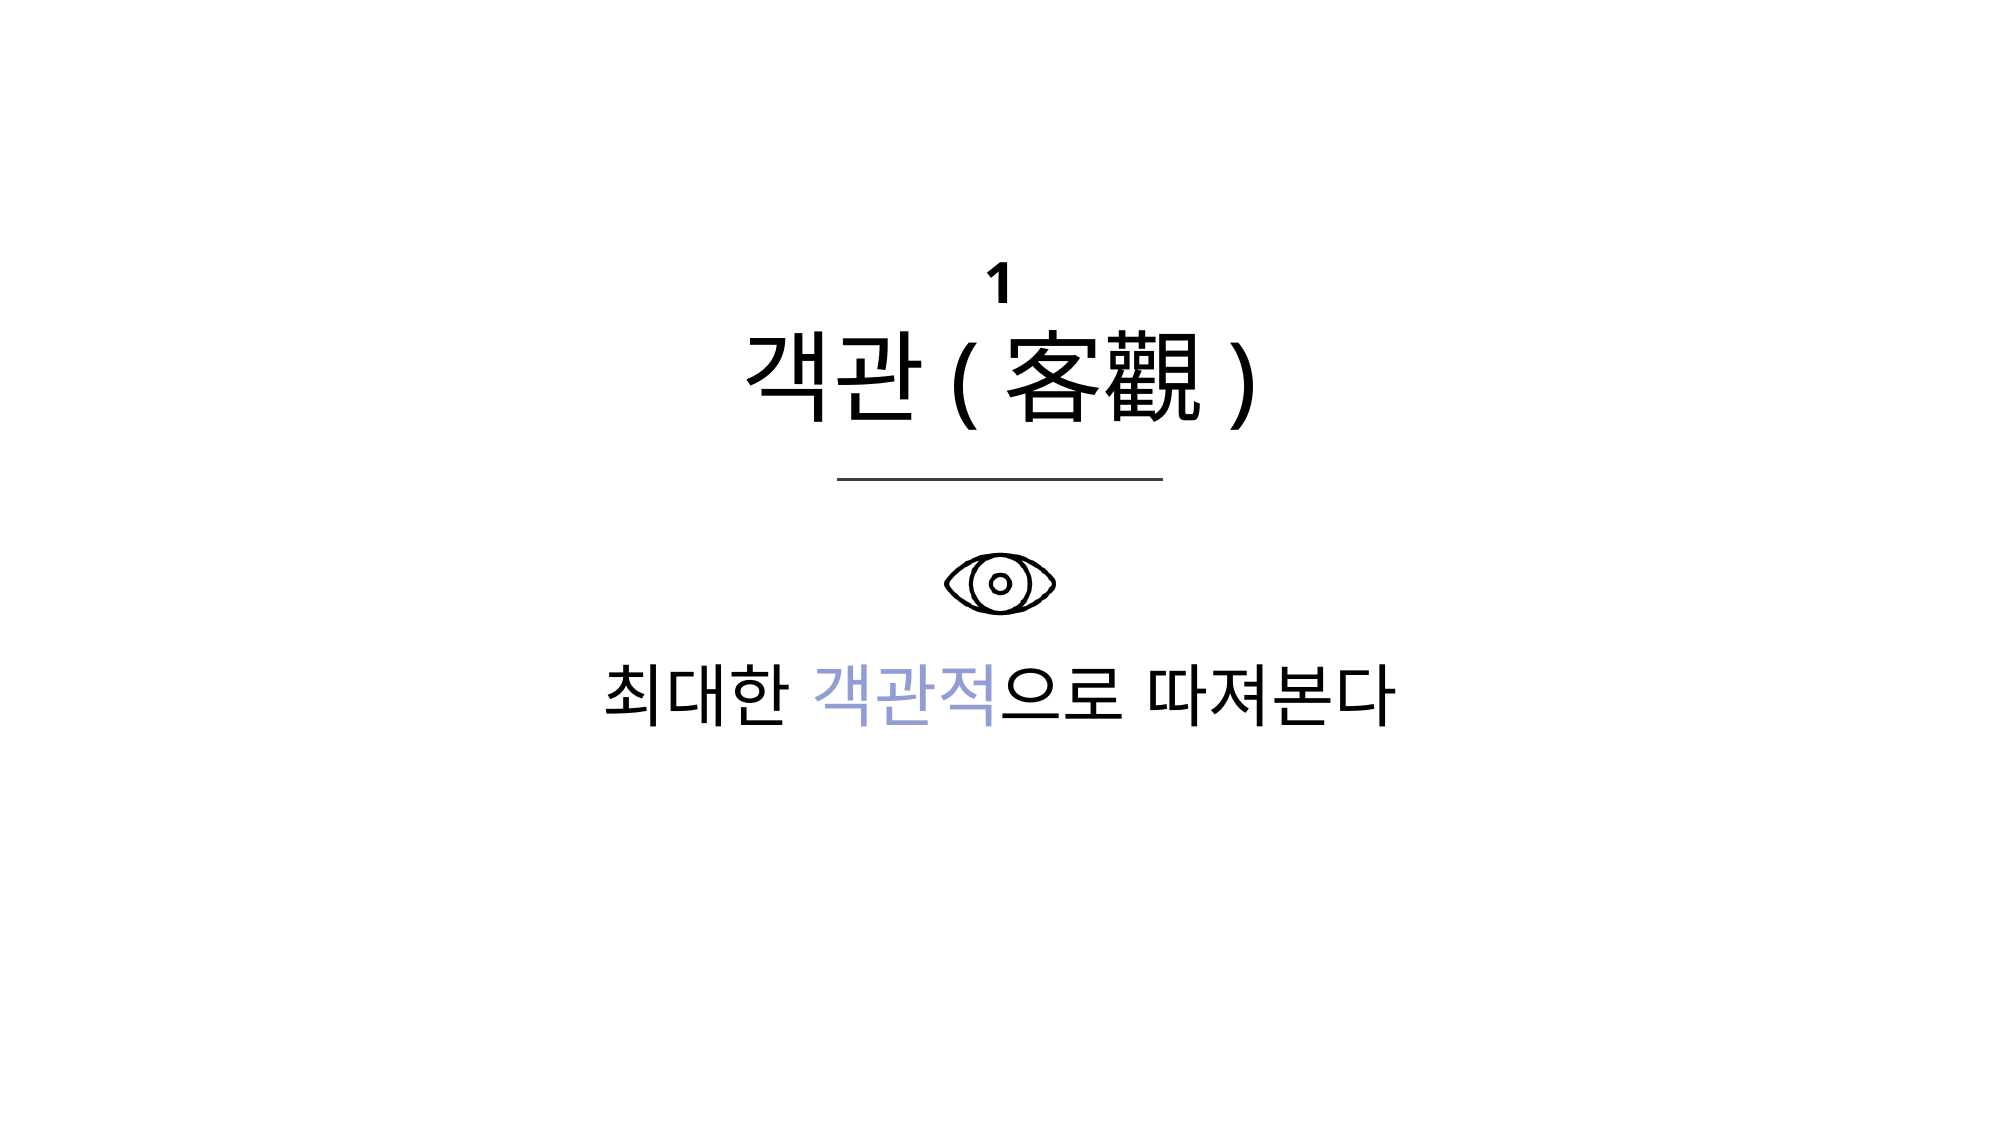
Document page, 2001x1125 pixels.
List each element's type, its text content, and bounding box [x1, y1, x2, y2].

text_box 1 객관(客觀) [421, 238, 1579, 443]
text_box 최대한 객관적으로 따져본다 [421, 645, 1579, 742]
picture [944, 528, 1056, 639]
